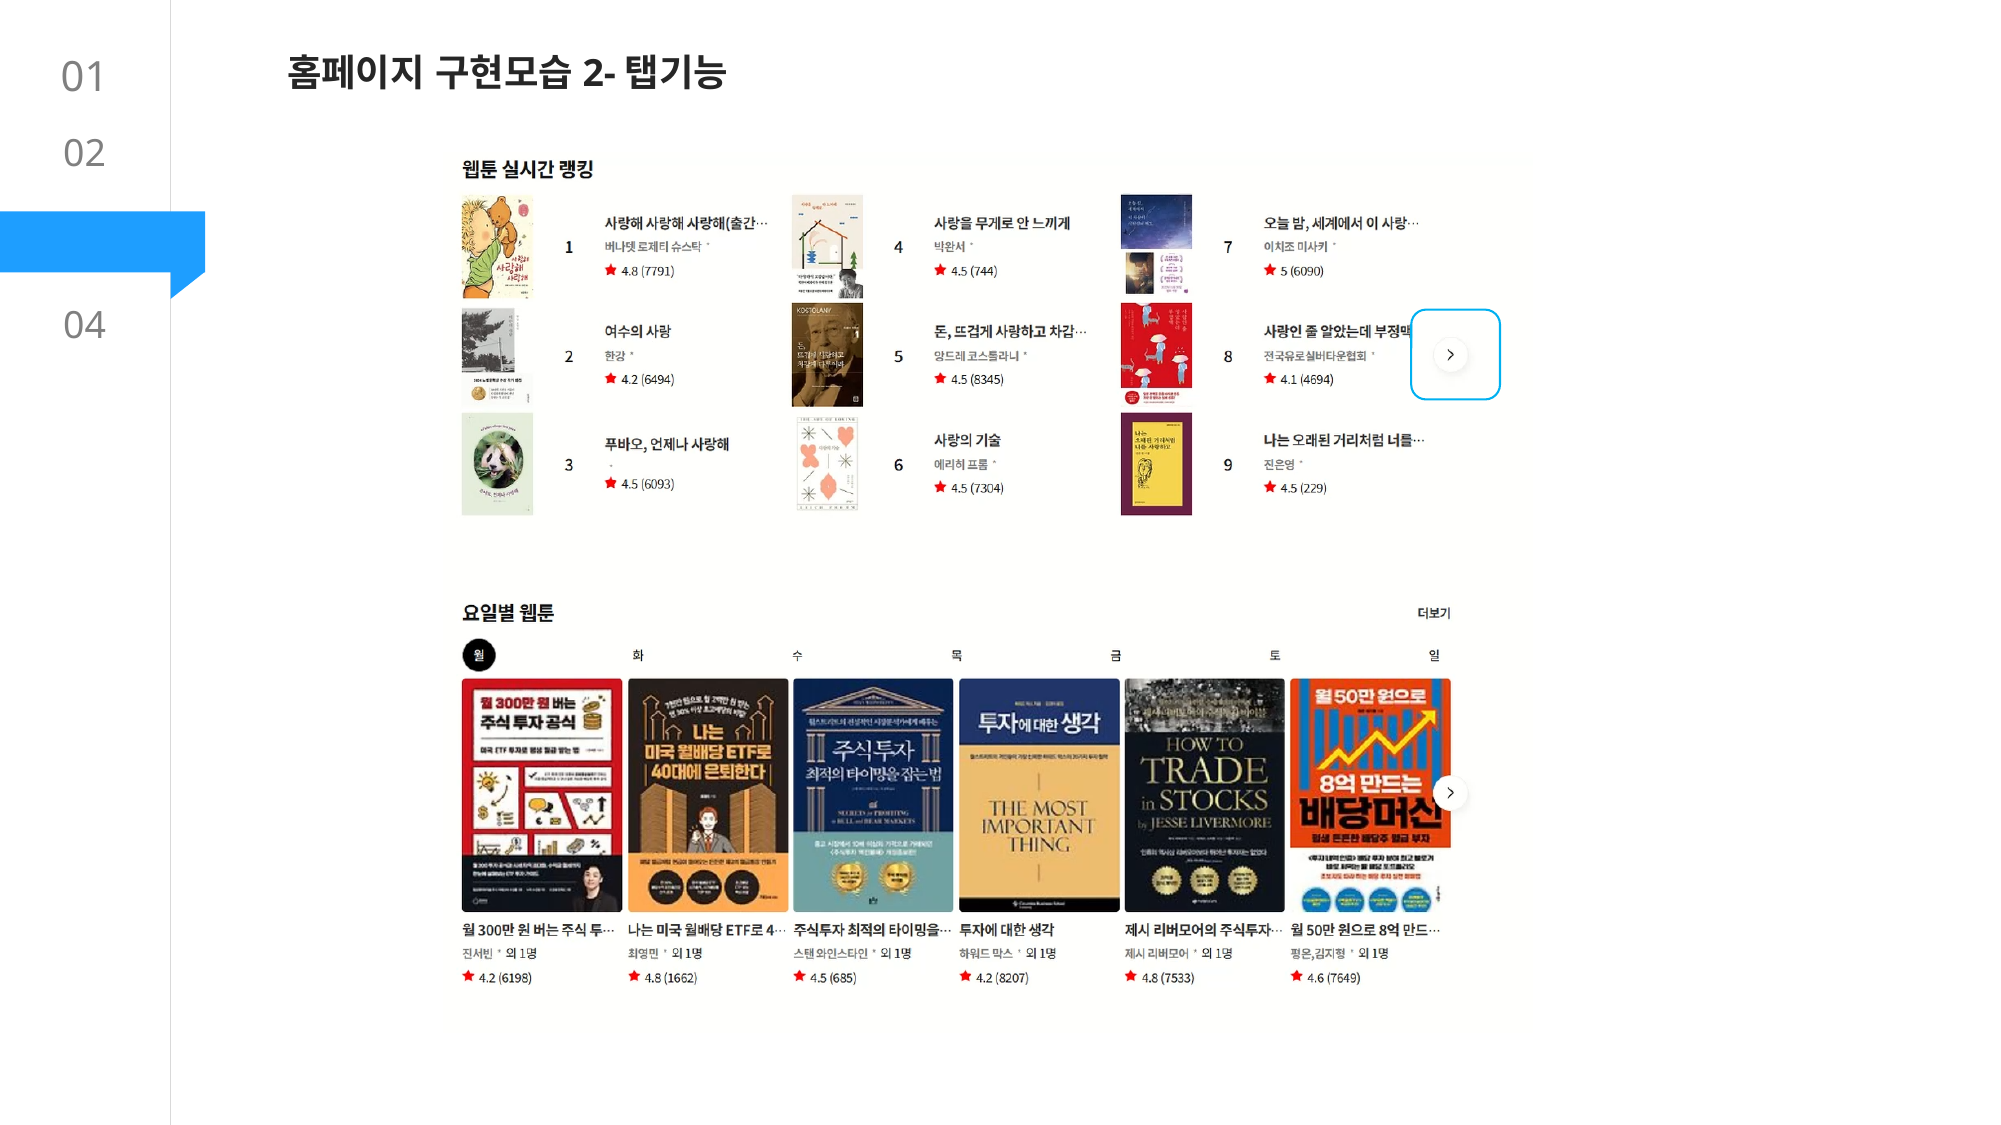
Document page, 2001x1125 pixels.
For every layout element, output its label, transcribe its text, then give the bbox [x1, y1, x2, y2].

text_box 01 [45, 41, 124, 107]
text_box 홈페이지 구현모습2-탭기능 [272, 41, 744, 102]
text_box 02 [48, 121, 121, 182]
text_box 04 [48, 299, 121, 354]
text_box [442, 151, 1534, 1034]
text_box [0, 211, 206, 299]
